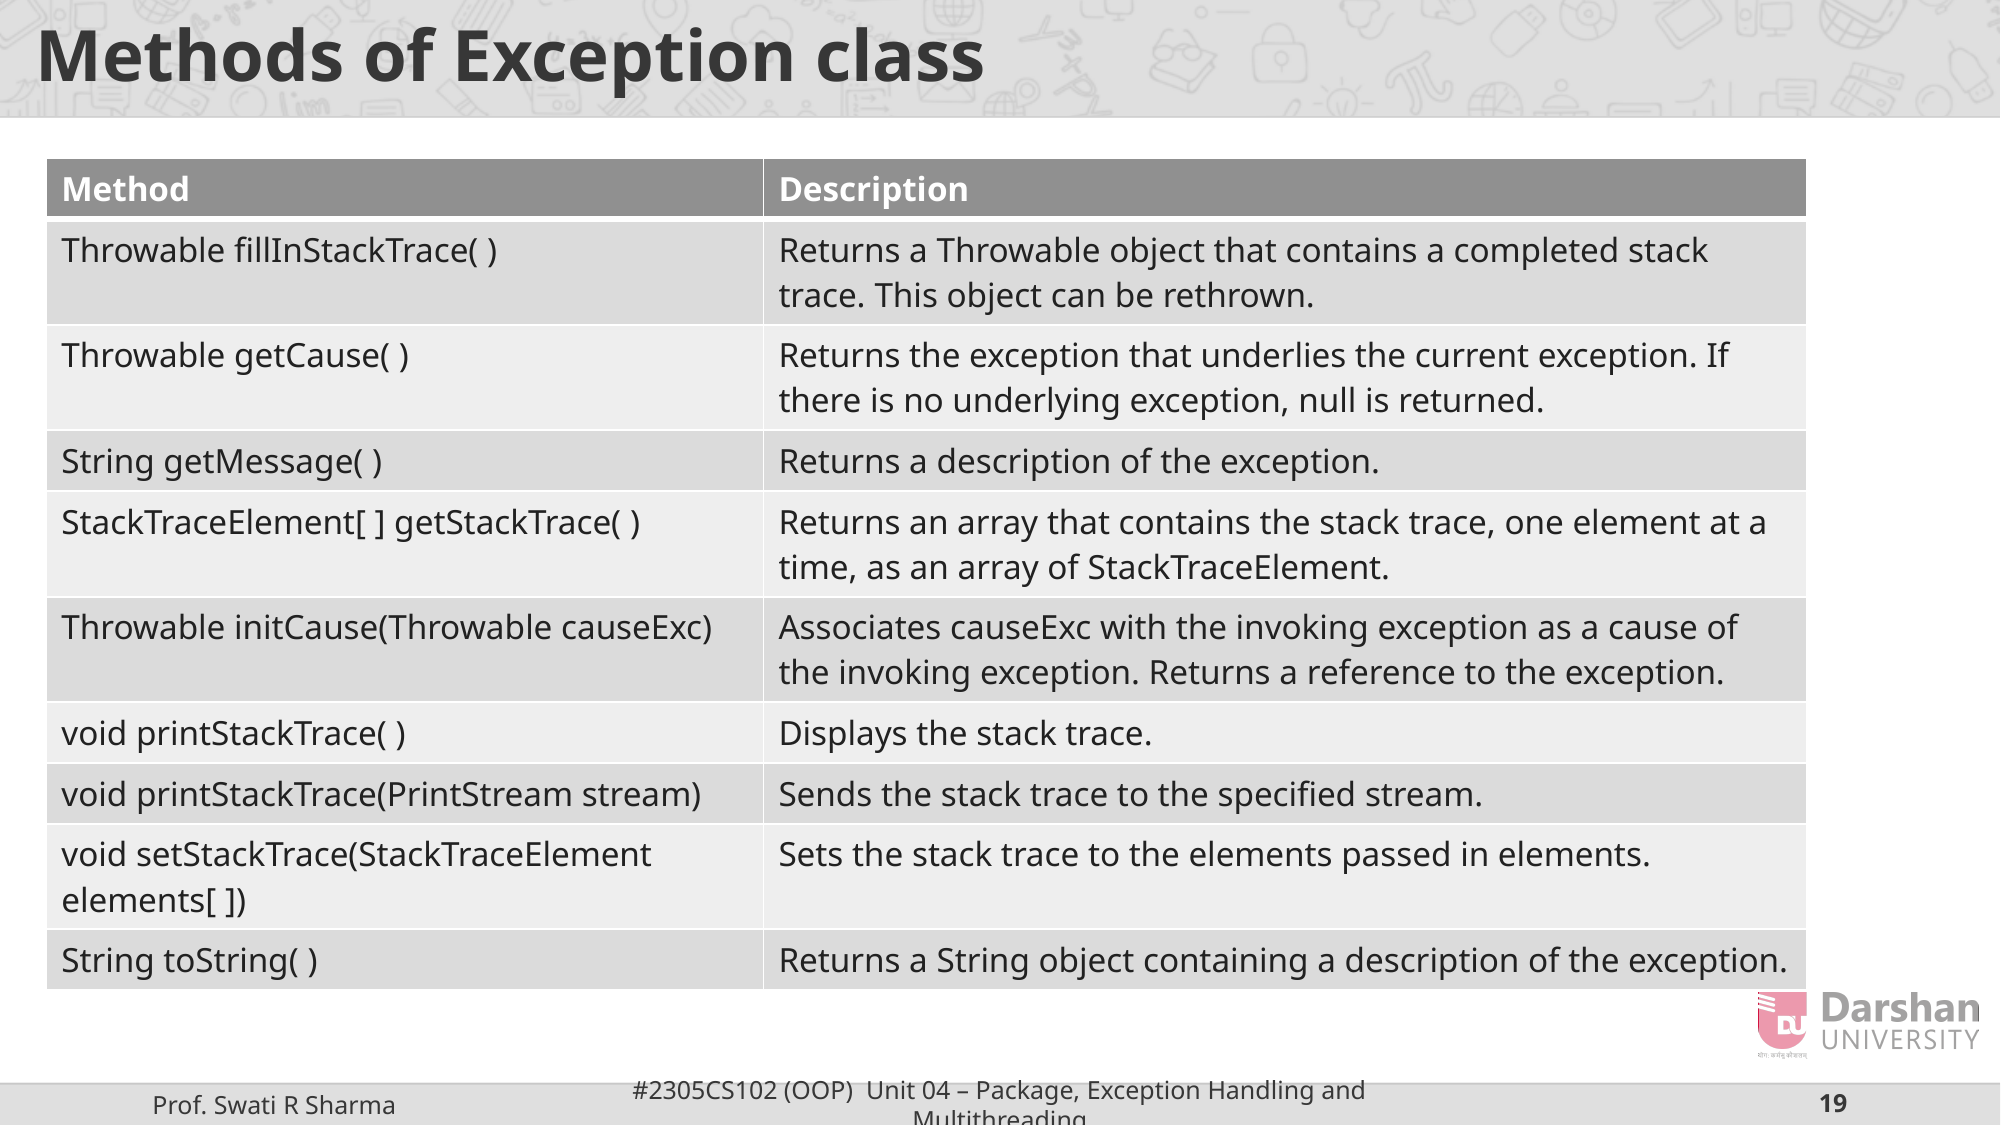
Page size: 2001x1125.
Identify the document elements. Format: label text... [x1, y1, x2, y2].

table_header Method [47, 159, 763, 216]
table_cell Associates causeExc with the invoking exception as a cause of the invoking exception. Returns a reference to the exception. [764, 598, 1806, 701]
table_cell Throwable getCause( ) [47, 326, 763, 429]
table_cell void printStackTrace( ) [47, 703, 763, 762]
table_header Description [764, 159, 1806, 216]
table_cell Sets the stack trace to the elements passed in elements. [764, 825, 1806, 928]
table_cell Returns an array that contains the stack trace, one element at a time, as an array of StackTraceElement. [764, 492, 1806, 596]
table_cell String getMessage( ) [47, 431, 763, 490]
table_cell Throwable fillInStackTrace( ) [47, 222, 763, 324]
title Methods of Exception class [0, 0, 2000, 117]
table_cell Returns a description of the exception. [764, 431, 1806, 490]
table_cell Returns the exception that underlies the current exception. If there is no underlying exception, null is returned. [764, 326, 1806, 429]
table_cell void setStackTrace(StackTraceElement elements[ ]) [47, 825, 763, 928]
table_cell Throwable initCause(Throwable causeExc) [47, 598, 763, 701]
table_cell Displays the stack trace. [764, 703, 1806, 762]
table_cell StackTraceElement[ ] getStackTrace( ) [47, 492, 763, 596]
table_cell Returns a Throwable object that contains a completed stack trace. This object can be rethrown. [764, 222, 1806, 324]
title Thank You [1758, 992, 1979, 1059]
table_cell void printStackTrace(PrintStream stream) [47, 764, 763, 823]
table_cell Sends the stack trace to the specified stream. [764, 764, 1806, 823]
table_cell Returns a String object containing a description of the exception. [764, 930, 1806, 989]
table_cell String toString( ) [47, 930, 763, 989]
